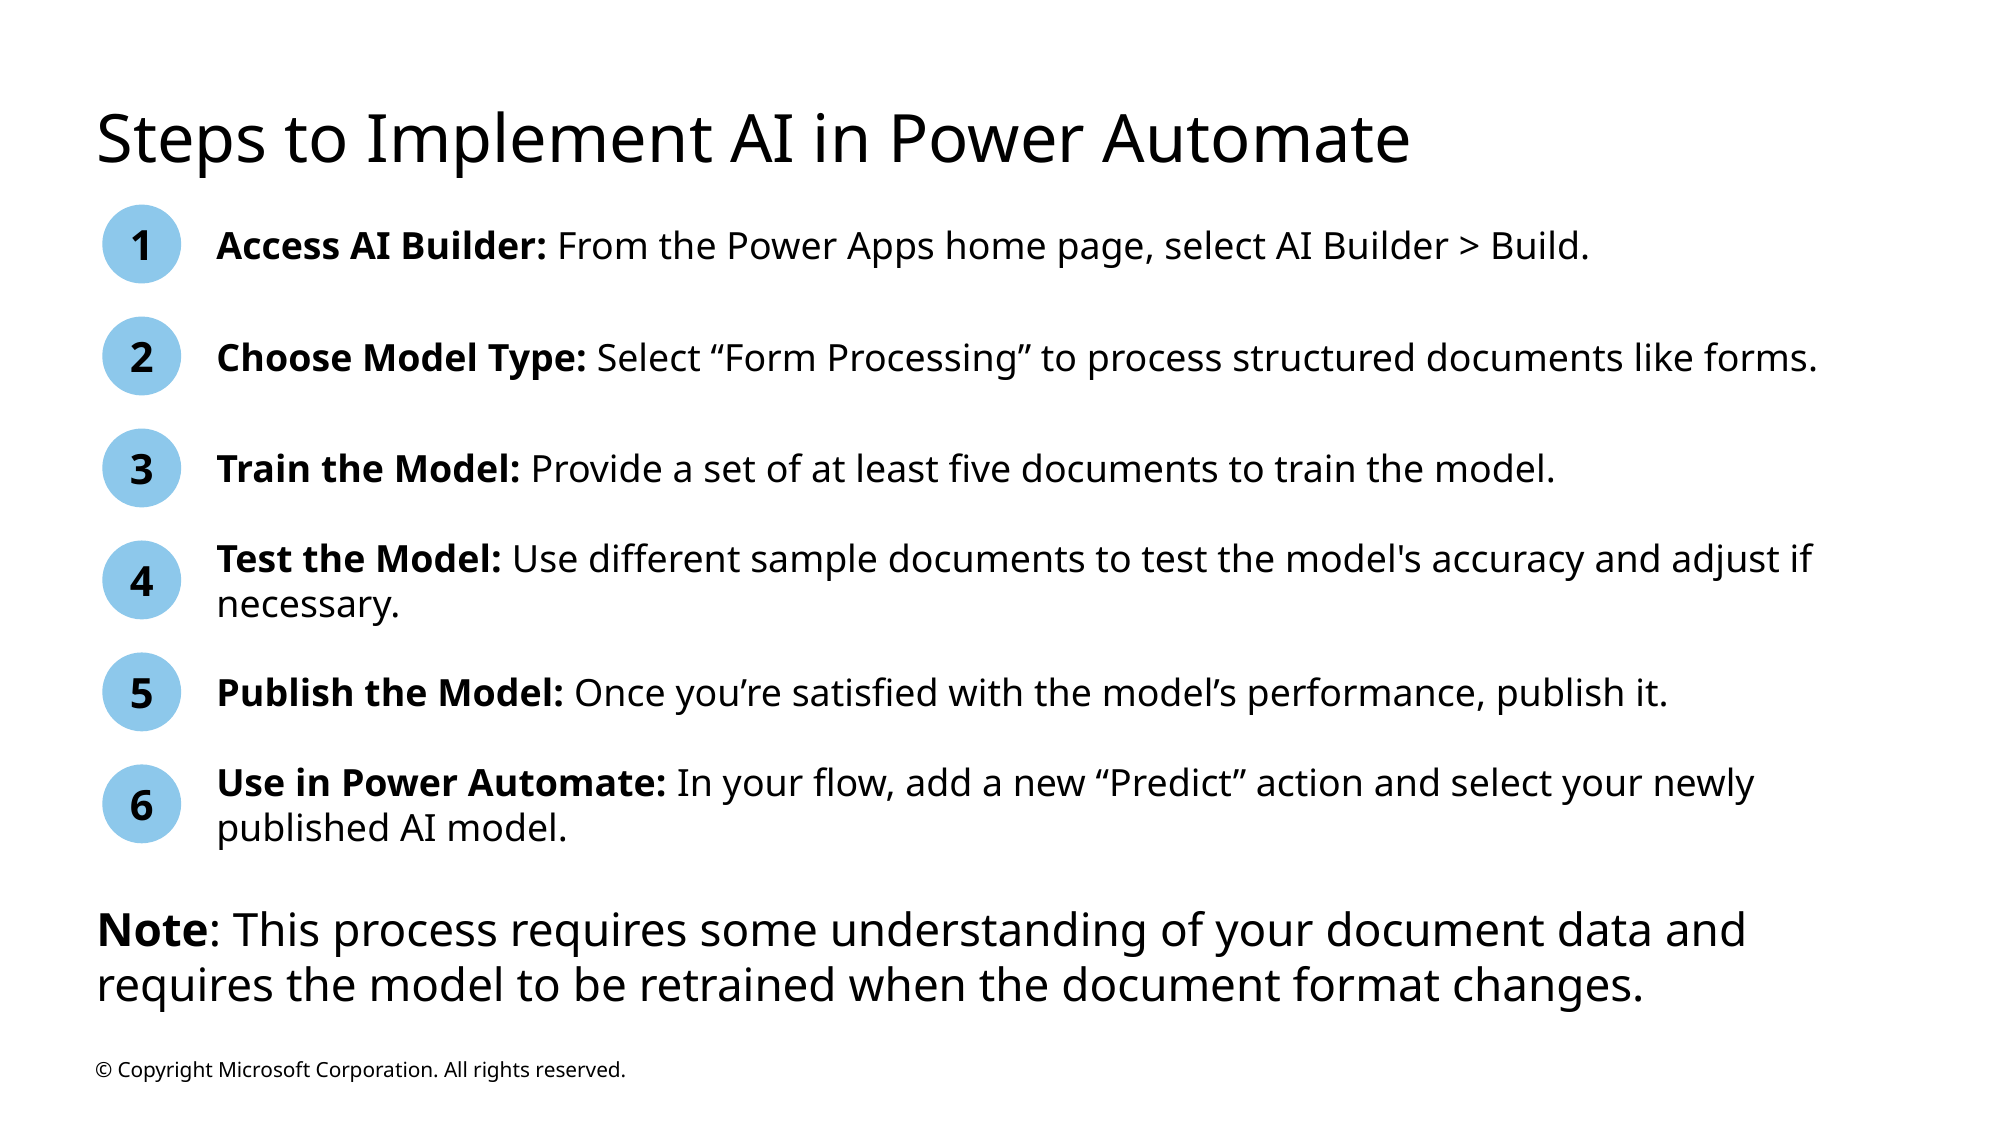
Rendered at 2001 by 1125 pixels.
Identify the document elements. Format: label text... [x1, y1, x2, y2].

text_box 4 [101, 539, 183, 621]
text_box Note: This process requires some understanding of your document data and requires the model to be retrained when the document format changes. [96, 900, 1904, 1029]
text_box Use in Power Automate: In your flow, add a new “Predict” action and select your newly published AI model. [216, 758, 1862, 849]
text_box Publish the Model: Once you’re satisfied with the model’s performance, publish it. [216, 669, 1904, 715]
text_box Access AI Builder: From the Power Apps home page, select AI Builder > Build. [216, 221, 1904, 267]
text_box Choose Model Type: Select “Form Processing” to process structured documents like forms. [216, 333, 1904, 379]
text_box 3 [101, 427, 183, 509]
text_box 1 [101, 203, 183, 285]
title Steps to Implement AI in Power Automate [96, 96, 1904, 177]
text_box 6 [101, 763, 183, 845]
text_box 2 [101, 315, 183, 397]
text_box 5 [101, 651, 183, 733]
text_box Train the Model: Provide a set of at least five documents to train the model. [216, 445, 1904, 491]
text_box Test the Model: Use different sample documents to test the model's accuracy and adjust if necessary. [216, 534, 1904, 625]
